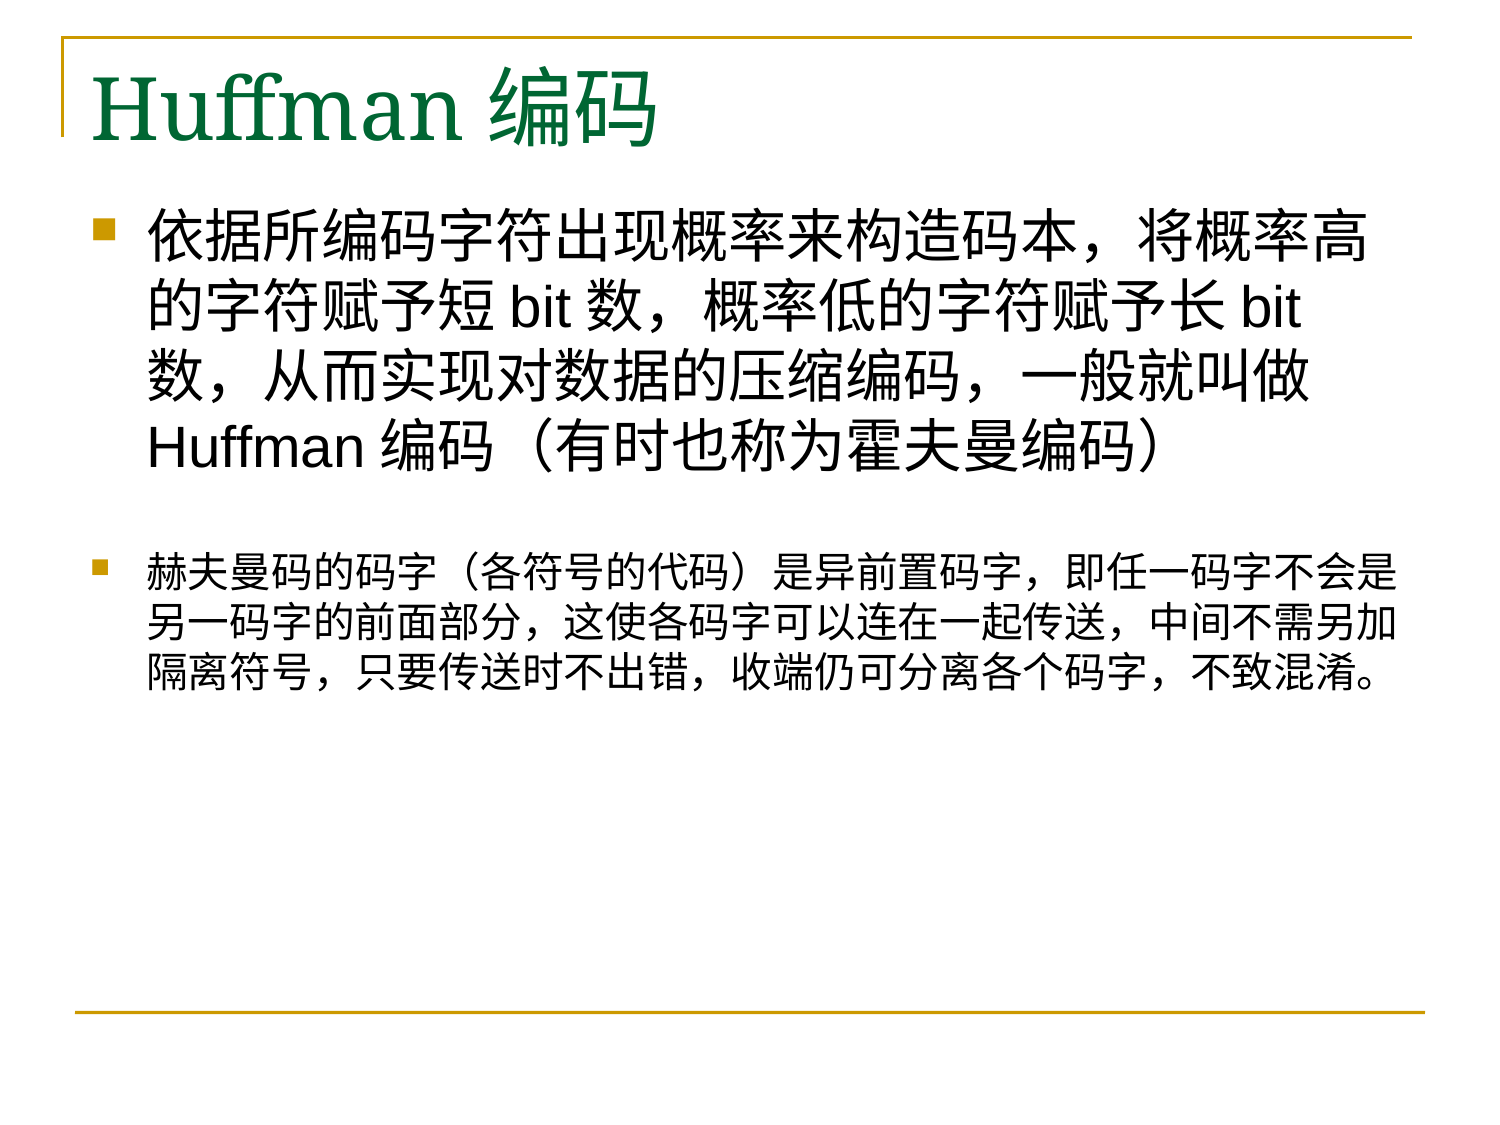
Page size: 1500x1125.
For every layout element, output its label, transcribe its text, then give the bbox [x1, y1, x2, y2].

title Huffman编码 [75, 45, 1425, 233]
list 依据所编码字符出现概率来构造码本，将概率高的字符赋予短bit数，概率低的字符赋予长bit数，从而实现对数据的压缩编码，一般就叫做Huffman编码（有时也称为霍夫曼编码） 赫夫曼码的码字（各符号的代码）是异前置码字，即任一码字不会是另一码字的前面部分，这使各码字可以连在一起传送，中间不需另加隔离符号，只要传送时不出错，收端仍可分离各个码字，不致混淆。 [75, 233, 1425, 1125]
